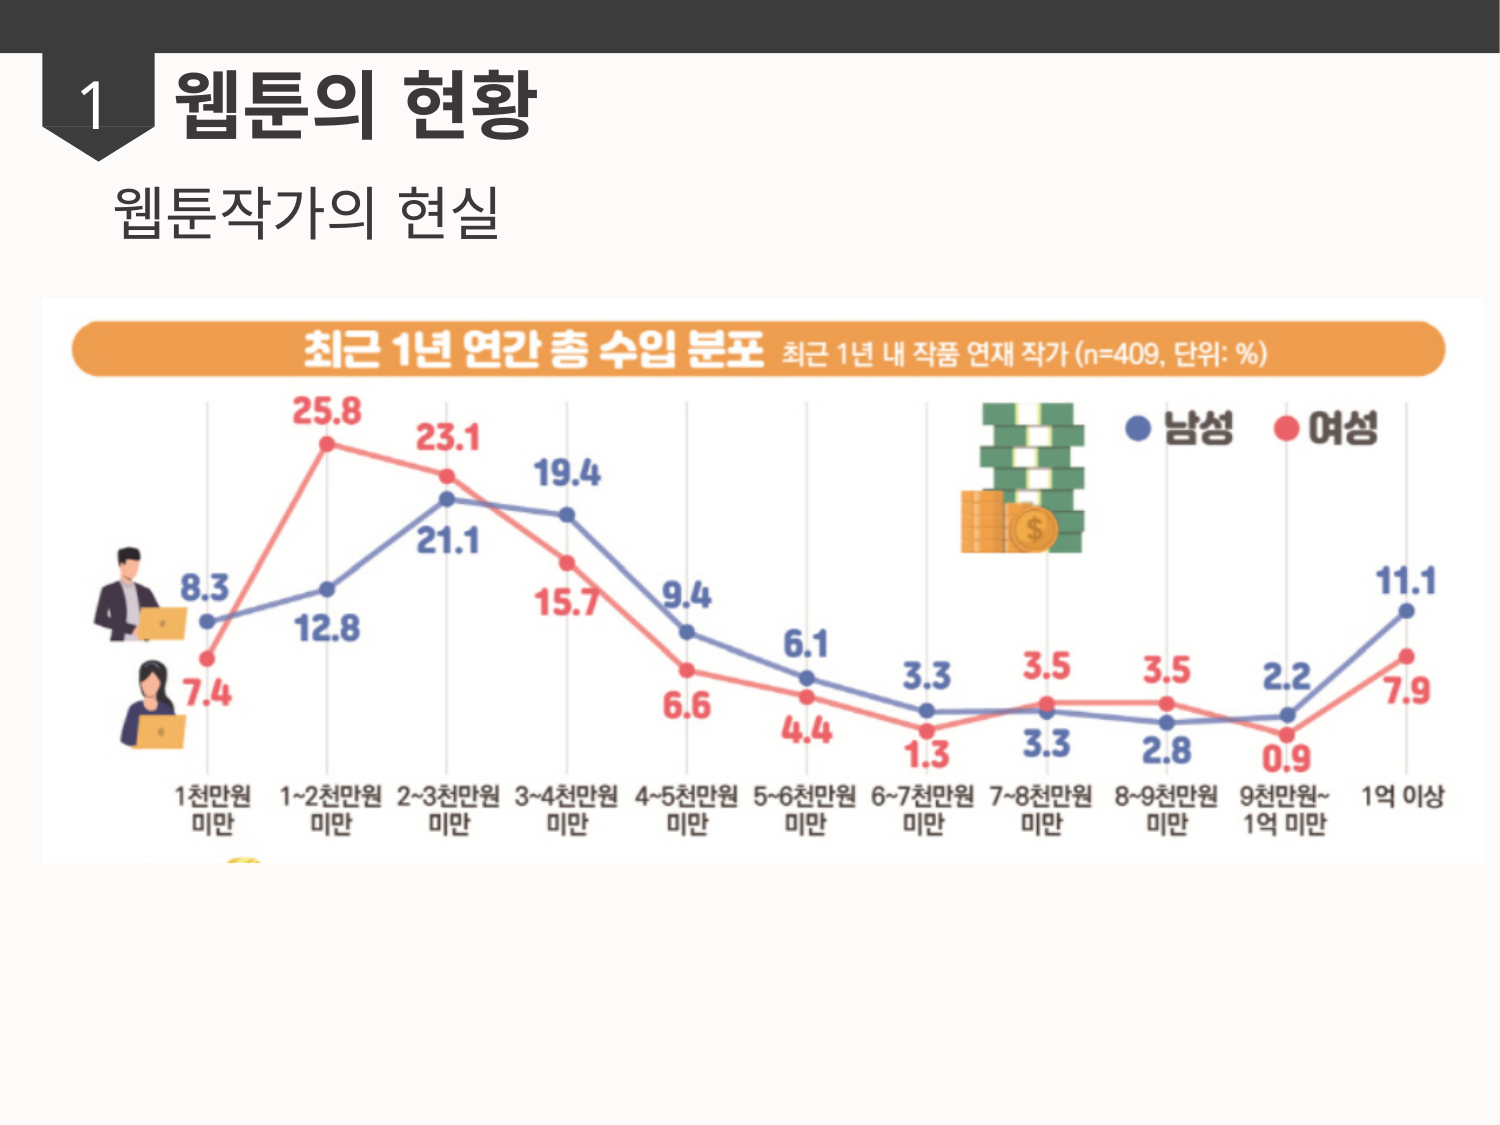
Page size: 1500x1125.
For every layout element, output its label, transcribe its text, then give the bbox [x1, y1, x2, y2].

text_box 웹툰의 현황 [159, 50, 841, 156]
text_box 웹툰작가의 현실 [97, 169, 1386, 255]
text_box 1 [155, 55, 160, 151]
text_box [42, 49, 155, 162]
picture [42, 298, 1484, 863]
text_box [0, 0, 1500, 54]
